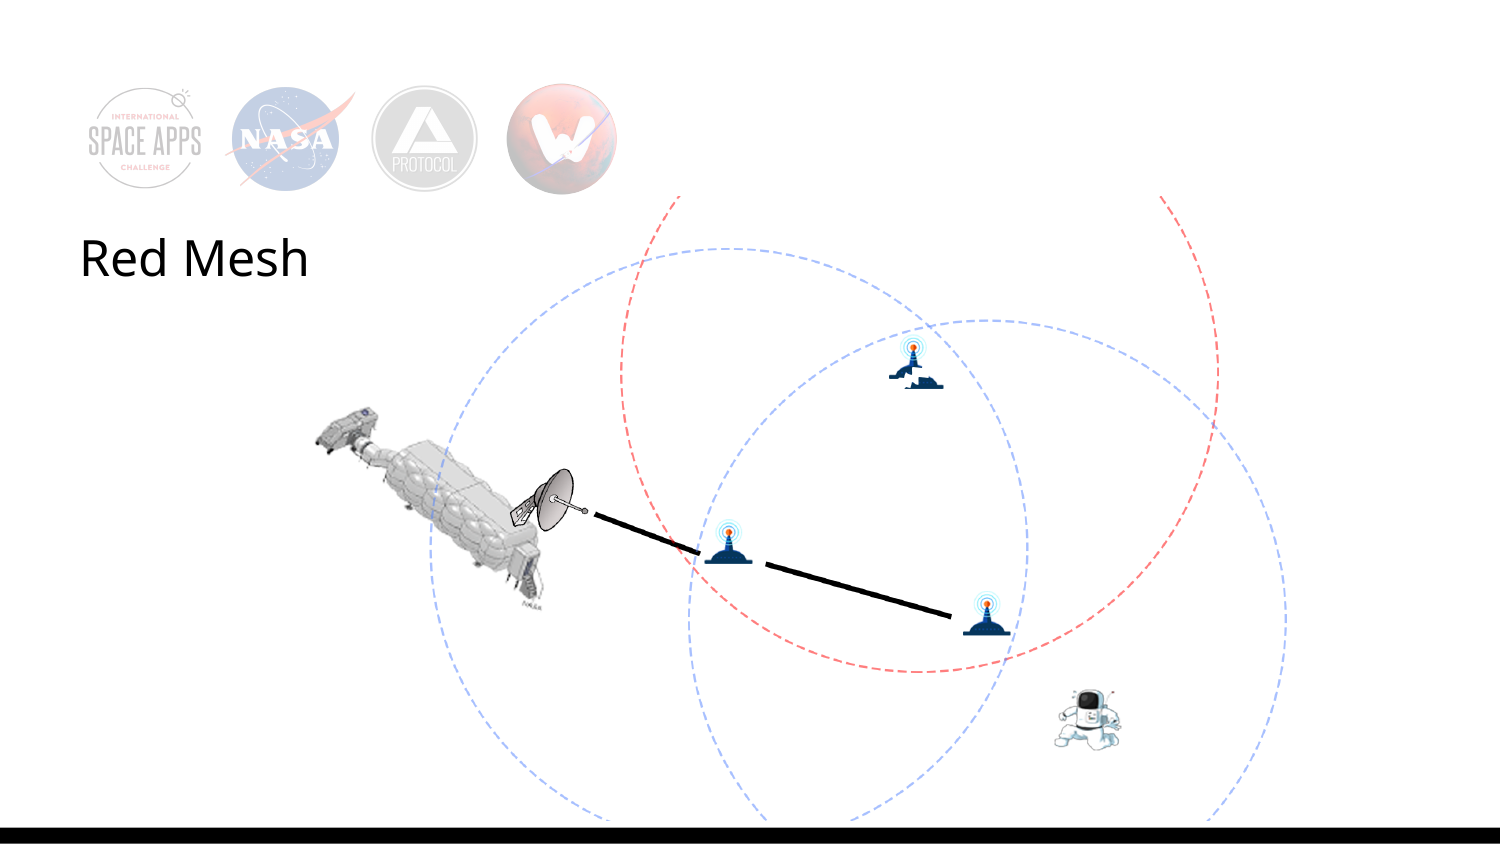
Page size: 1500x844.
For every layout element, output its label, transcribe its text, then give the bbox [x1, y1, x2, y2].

title Red Mesh [64, 113, 189, 304]
picture [84, 73, 1306, 822]
